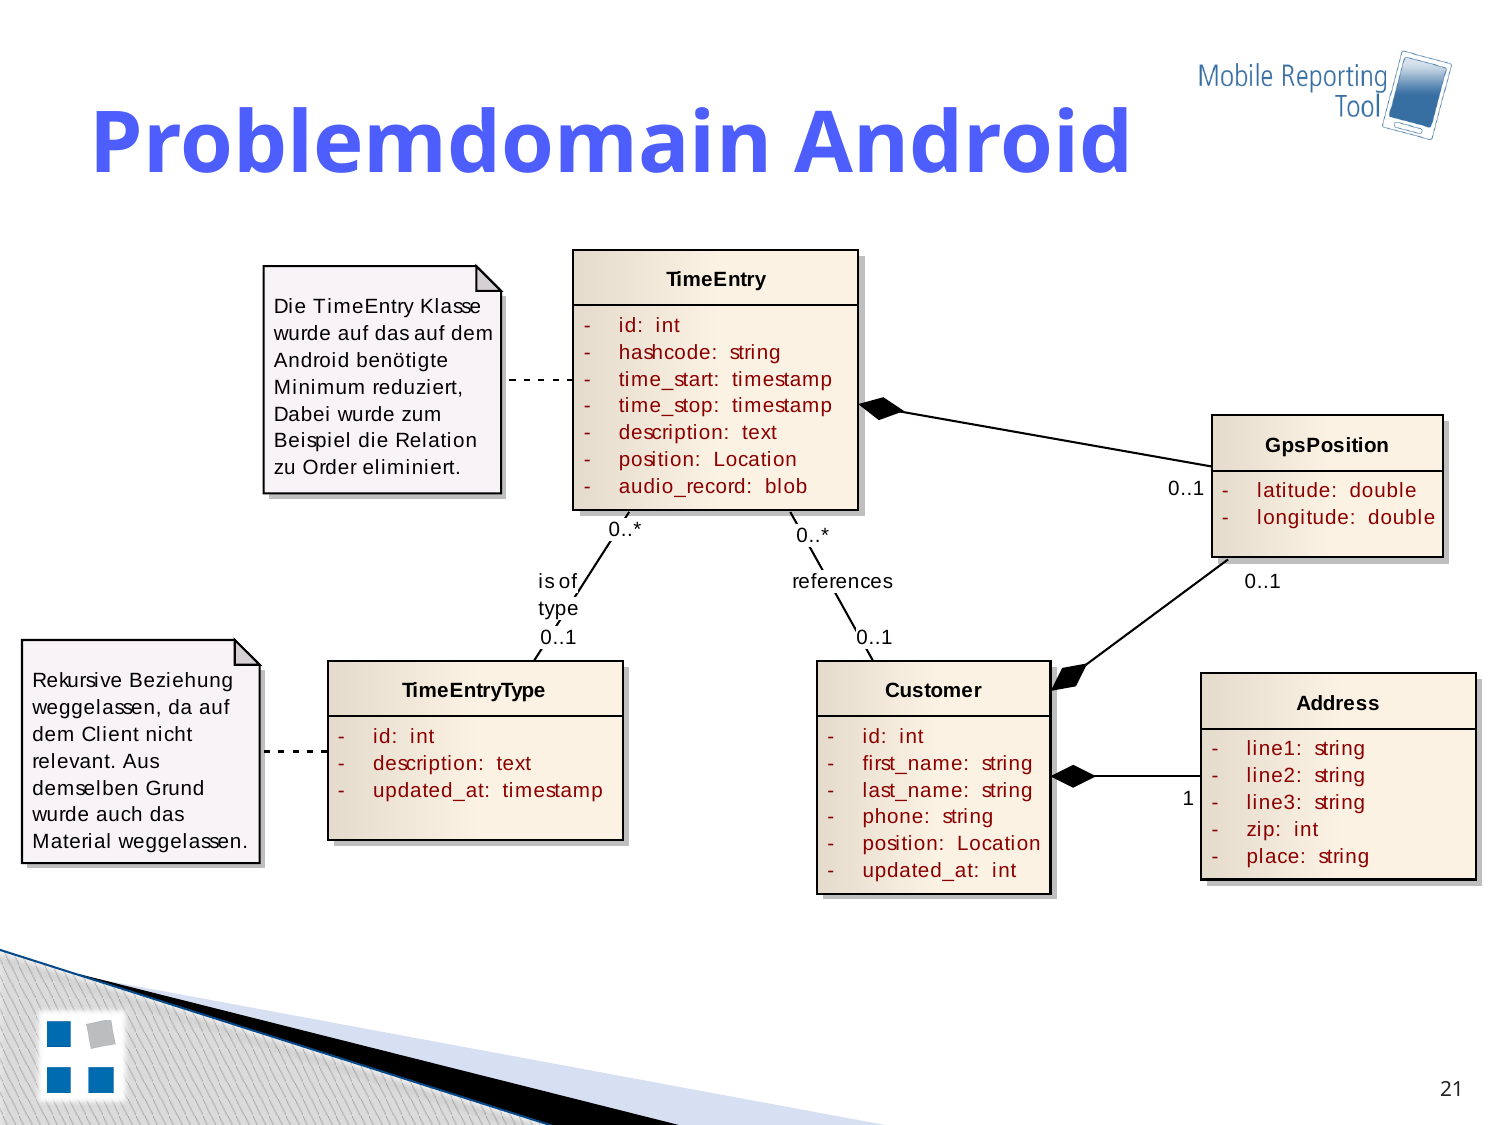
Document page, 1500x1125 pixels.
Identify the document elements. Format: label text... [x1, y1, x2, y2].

picture [1187, 42, 1459, 149]
picture [47, 1020, 117, 1093]
title Problemdomain Android [75, 45, 1425, 233]
slide_number 21 [1418, 1051, 1479, 1112]
picture [0, 240, 1500, 899]
